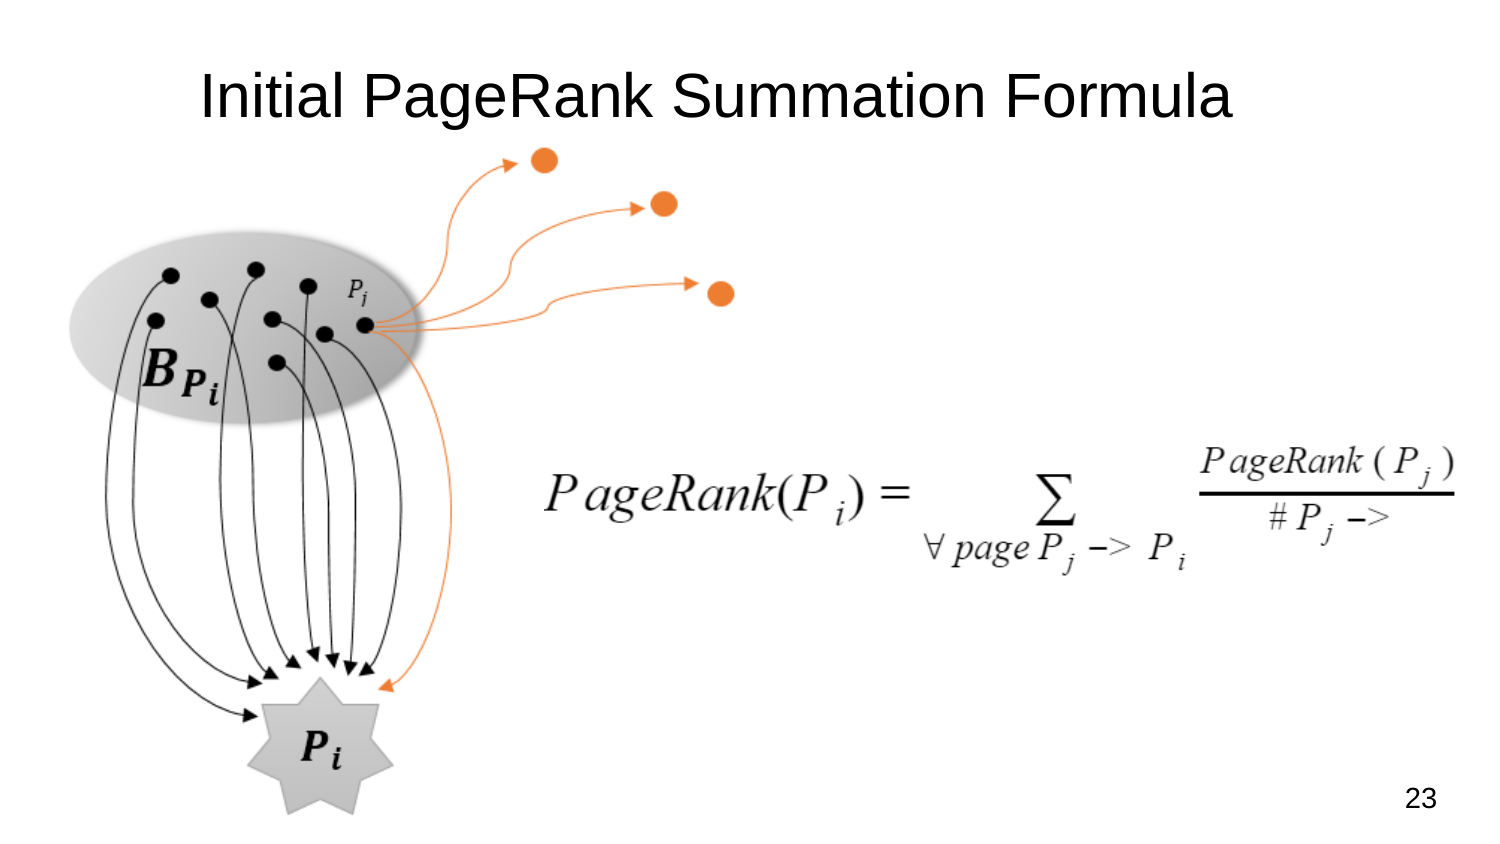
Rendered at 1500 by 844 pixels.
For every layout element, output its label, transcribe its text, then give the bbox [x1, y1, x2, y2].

slide_number ‹#› [1389, 764, 1480, 830]
text_box Initial PageRank Summation Formula [184, 39, 1390, 181]
picture [53, 120, 1464, 830]
